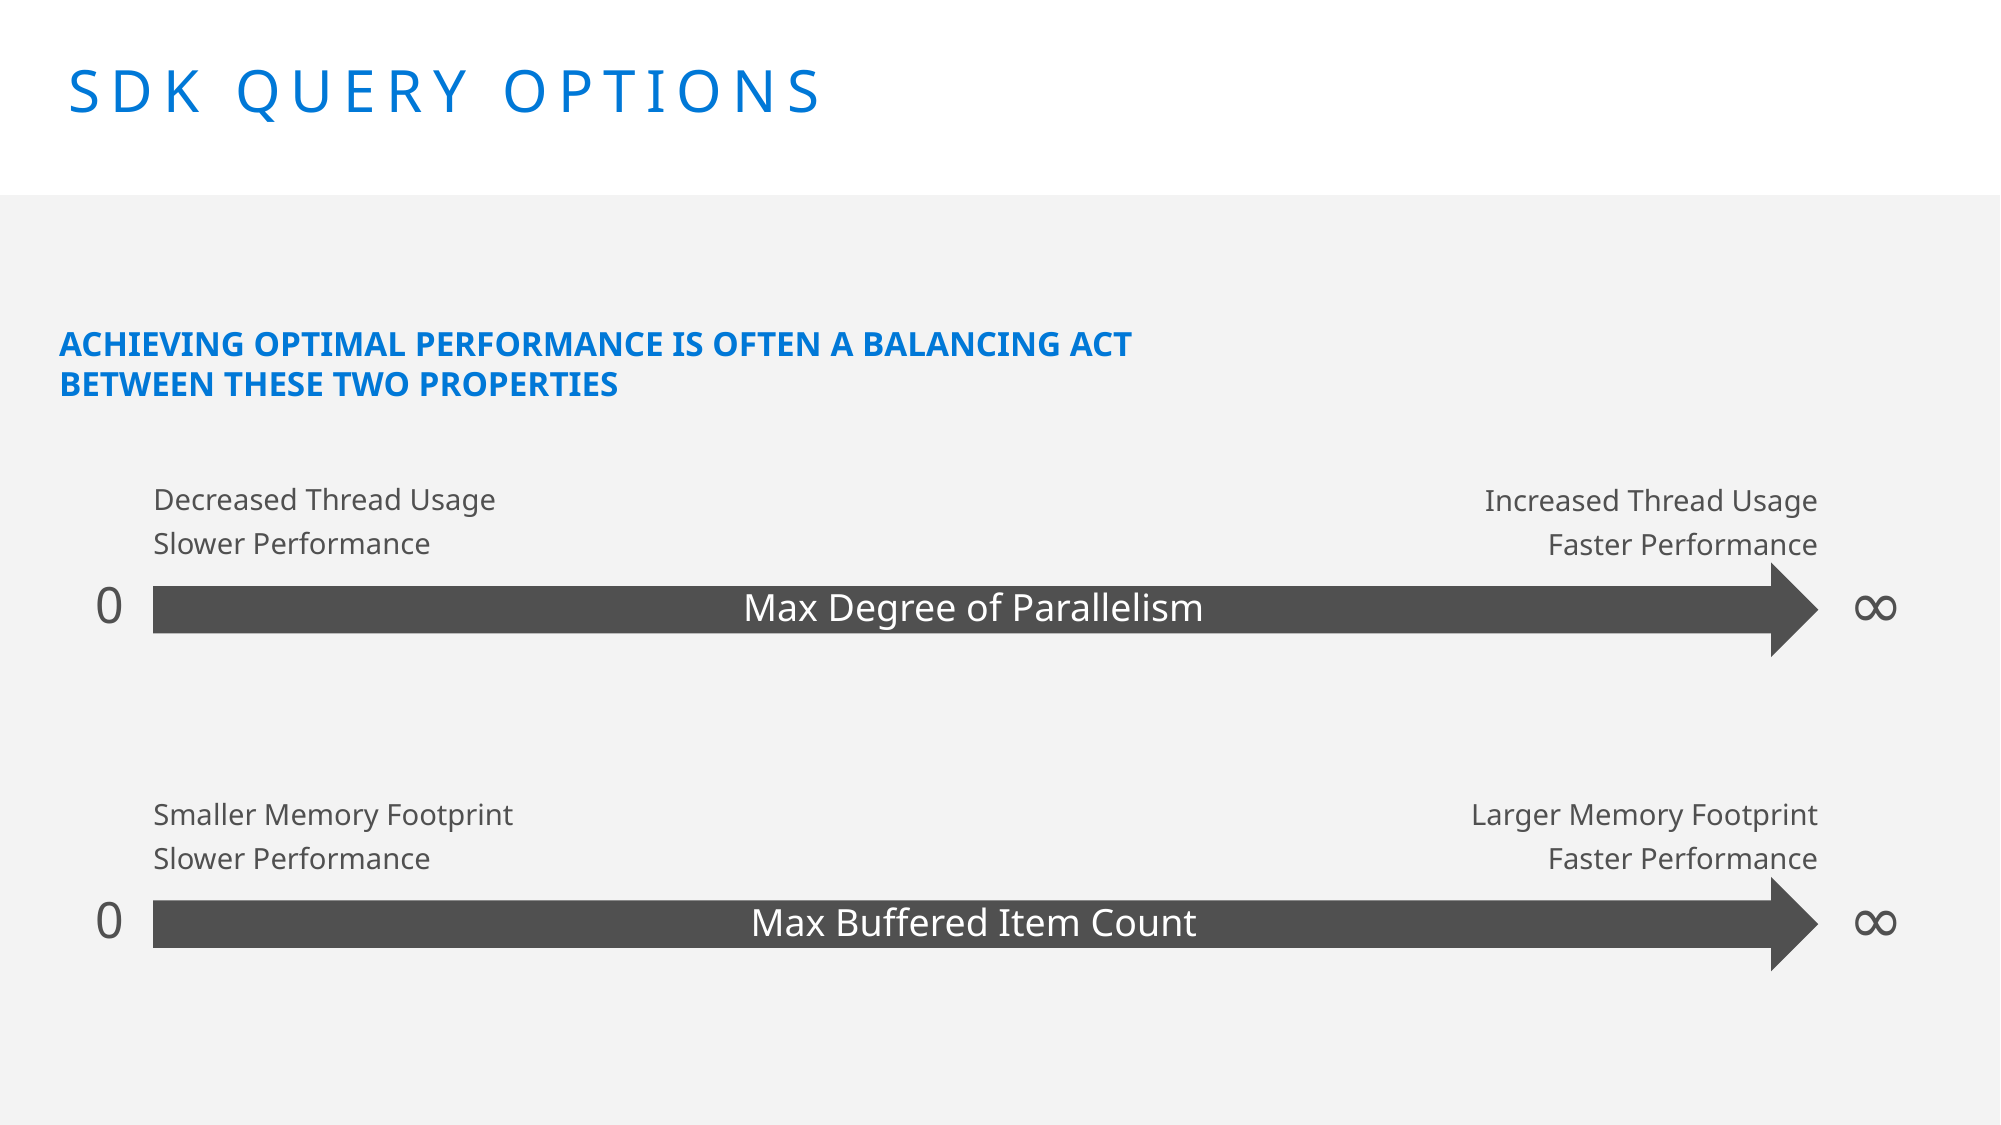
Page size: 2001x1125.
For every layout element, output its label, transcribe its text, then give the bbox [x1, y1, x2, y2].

title SDK Query Options [44, 47, 1957, 196]
text_box Decreased Thread Usage Slower Performance [153, 485, 595, 562]
text_box ∞ [1848, 885, 1904, 958]
text_box ∞ [1848, 571, 1904, 644]
text_box Larger Memory Footprint Faster Performance [1377, 800, 1819, 877]
text_box Smaller Memory Footprint Slower Performance [153, 800, 595, 877]
text_box Increased Thread Usage Faster Performance [1377, 486, 1819, 562]
text_box 0 [95, 580, 124, 635]
text_box Max Buffered Item Count [152, 877, 1819, 973]
text_box 0 [95, 894, 124, 949]
list ACHIEVING OPTIMAL PERFORMANCE IS OFTEN A BALANCING ACT BETWEEN THESE TWO PROPERTIES [44, 315, 1198, 412]
text_box Max Degree of Parallelism [152, 562, 1819, 658]
